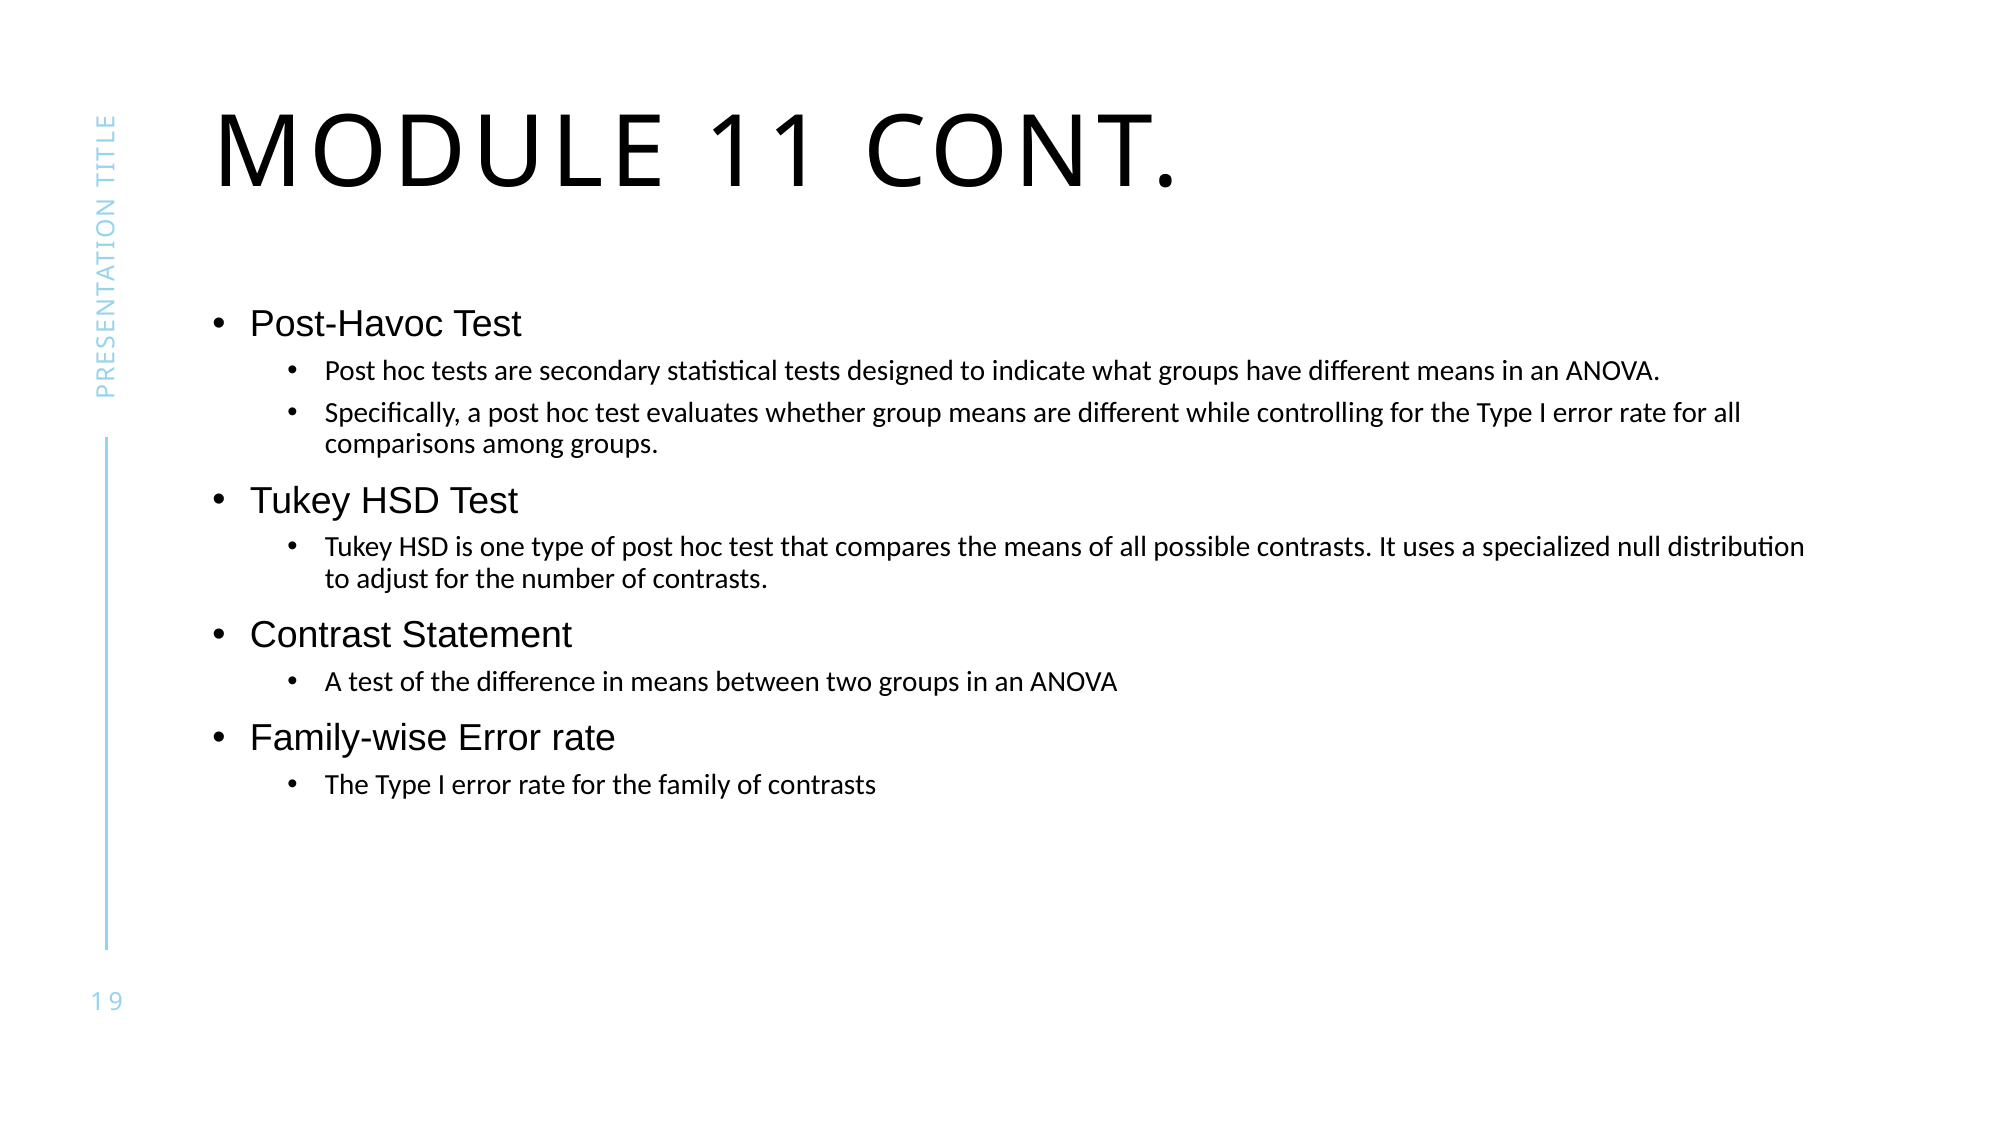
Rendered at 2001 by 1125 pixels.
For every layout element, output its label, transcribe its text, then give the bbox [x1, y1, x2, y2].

footer presentation title [90, 107, 122, 400]
title MODULE 11 CONT. [212, 99, 1863, 250]
list Post-Havoc Test Post hoc tests are secondary statistical tests designed to indicate what groups have different means in an ANOVA. Specifically, a post hoc test evaluates whether group means are different while controlling for the Type I error rate for all comparisons among groups. Tukey HSD Test Tukey HSD is one type of post hoc test that compares the means of all possible contrasts. It uses a specialized null distribution to adjust for the number of contrasts. Contrast Statement A test of the difference in means between two groups in an ANOVA Family-wise Error rate The Type I error rate for the family of contrasts [212, 304, 1824, 1019]
slide_number 19 [68, 987, 144, 1018]
